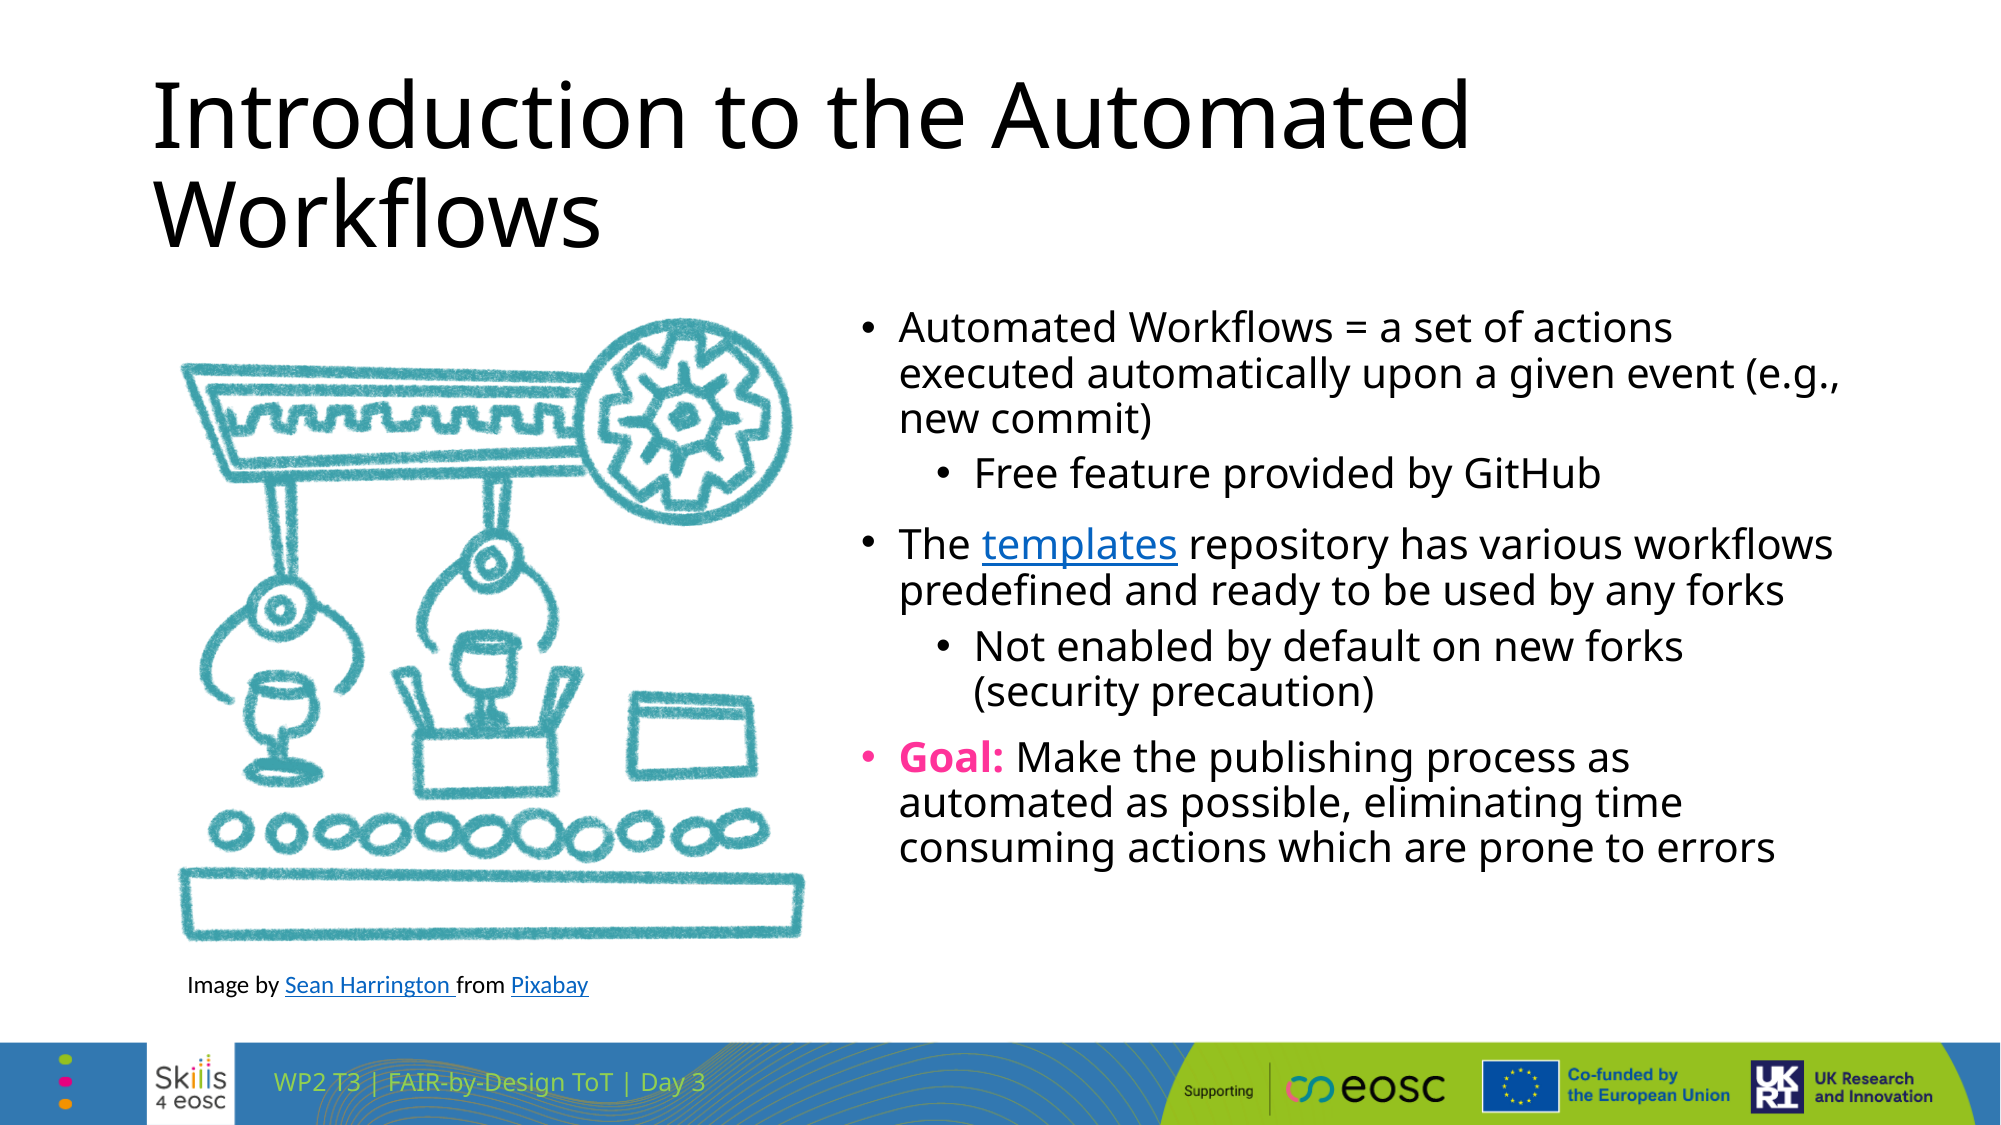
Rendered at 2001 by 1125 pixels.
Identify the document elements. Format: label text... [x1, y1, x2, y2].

picture [0, 0, 2001, 1125]
footer WP2 T3 | FAIR-by-Design ToT | Day 3 [258, 1052, 1140, 1112]
title Introduction to the Automated Workflows [137, 59, 1863, 278]
list Automated Workflows = a set of actions executed automatically upon a given event (e.g., new commit) Free feature provided by GitHub The templates repository has various workflows predefined and ready to be used by any forks Not enabled by default on new forks (security precaution) Goal: Make the publishing process as automated as possible, eliminating time consuming actions which are prone to errors [846, 299, 1863, 1014]
text_box Image by Sean Harrington from Pixabay [172, 961, 650, 1007]
